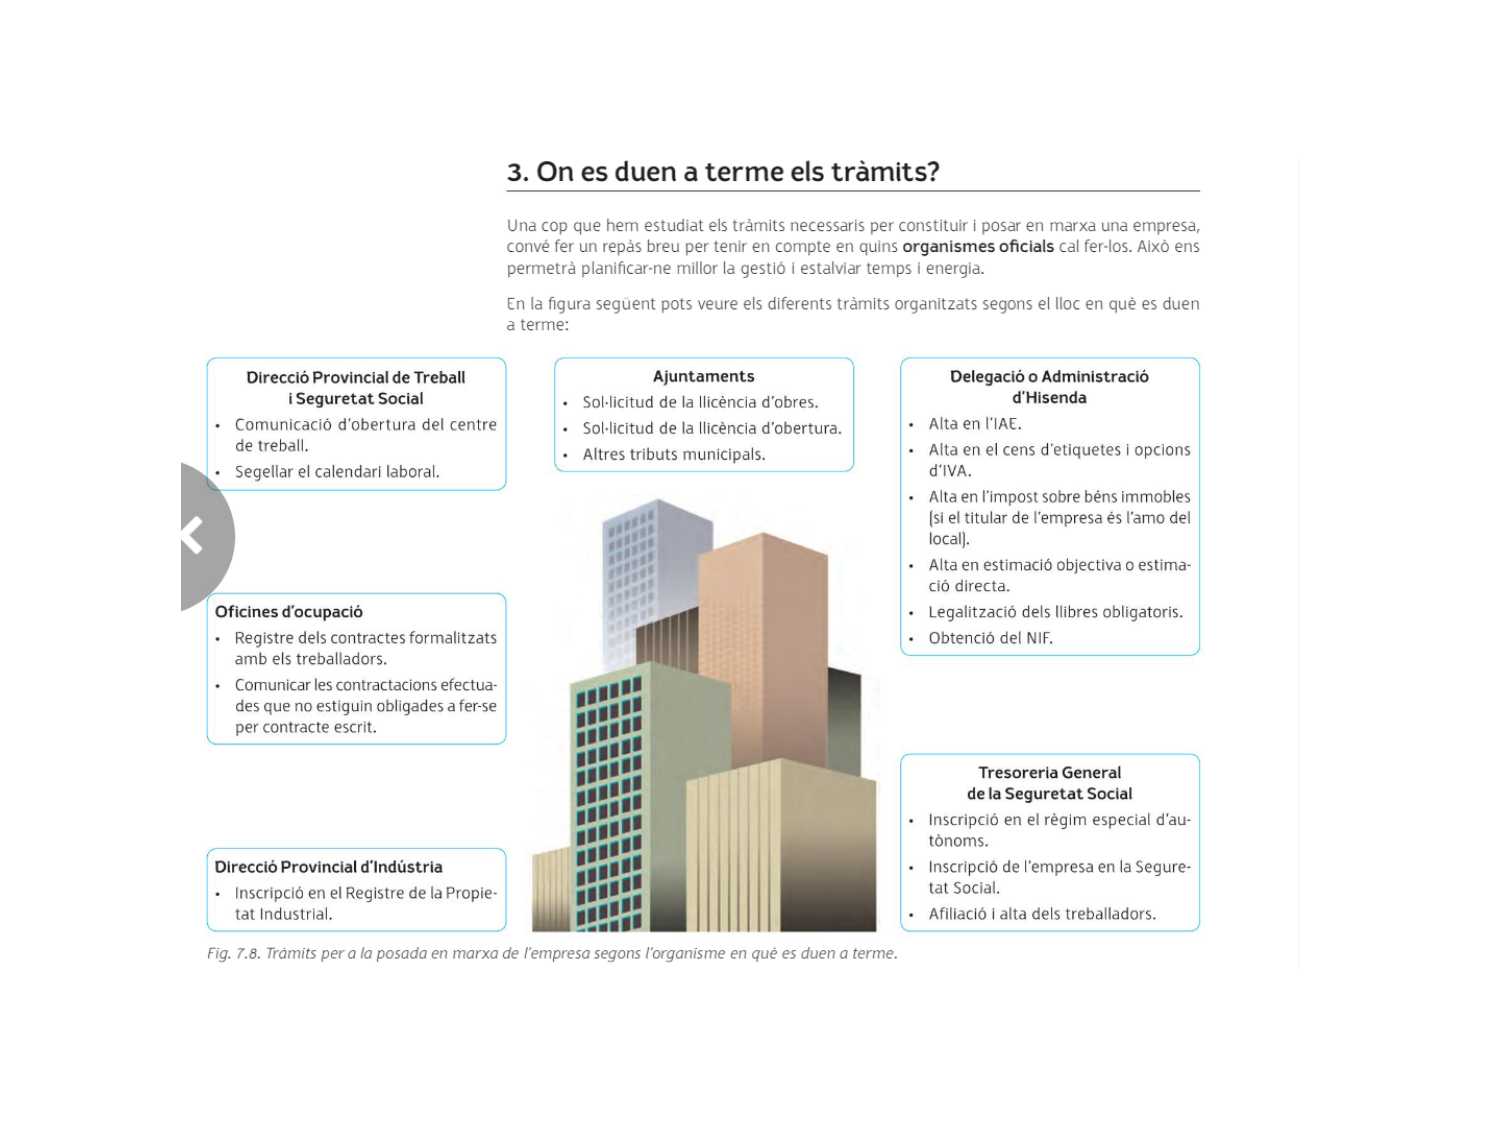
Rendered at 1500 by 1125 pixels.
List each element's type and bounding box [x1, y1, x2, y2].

picture [180, 155, 1319, 970]
